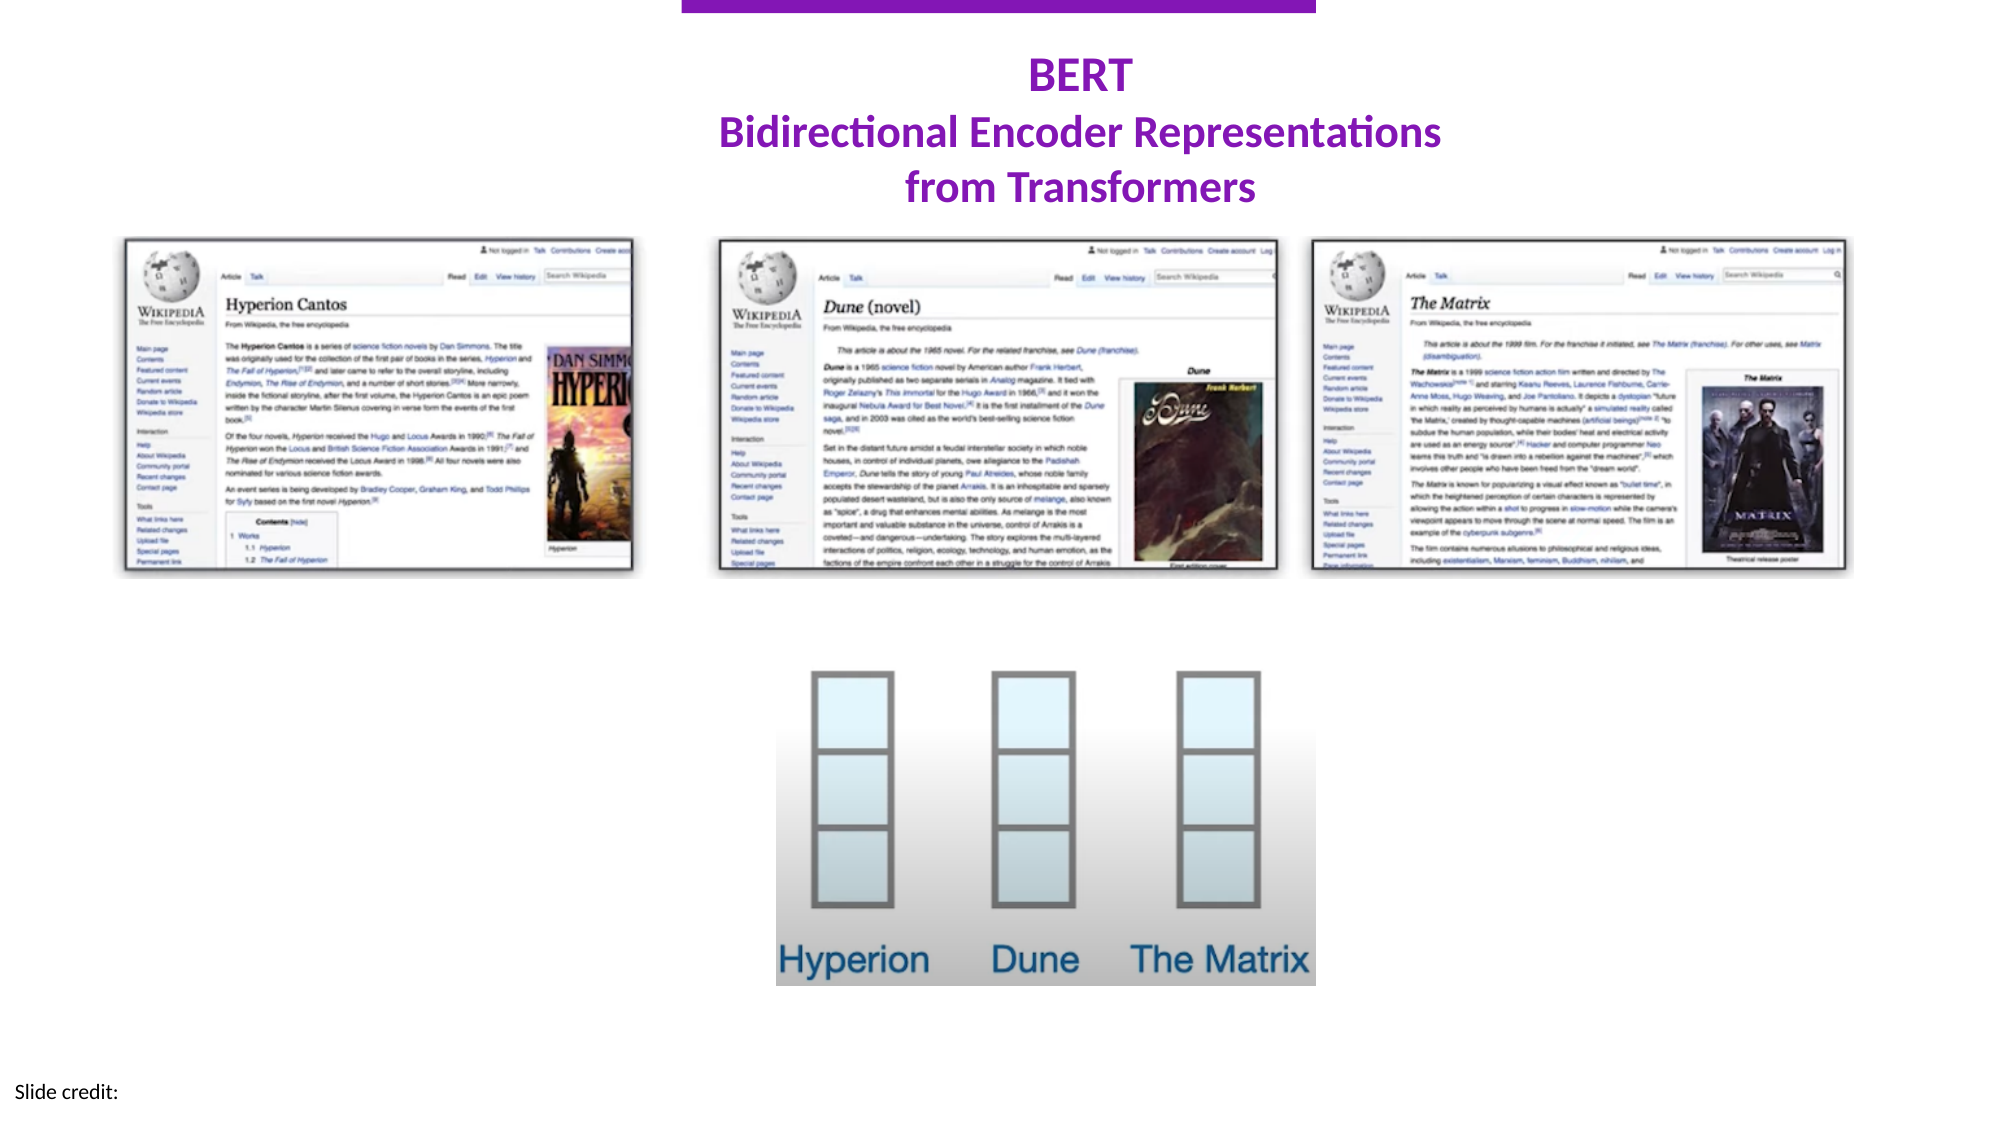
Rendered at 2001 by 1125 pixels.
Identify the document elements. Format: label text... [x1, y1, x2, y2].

picture [112, 236, 1854, 579]
text_box BERT Bidirectional Encoder Representations from Transformers [665, 34, 1496, 219]
text_box [681, 0, 1317, 14]
text_box Slide credit: [0, 1070, 1203, 1112]
picture [776, 662, 1316, 986]
